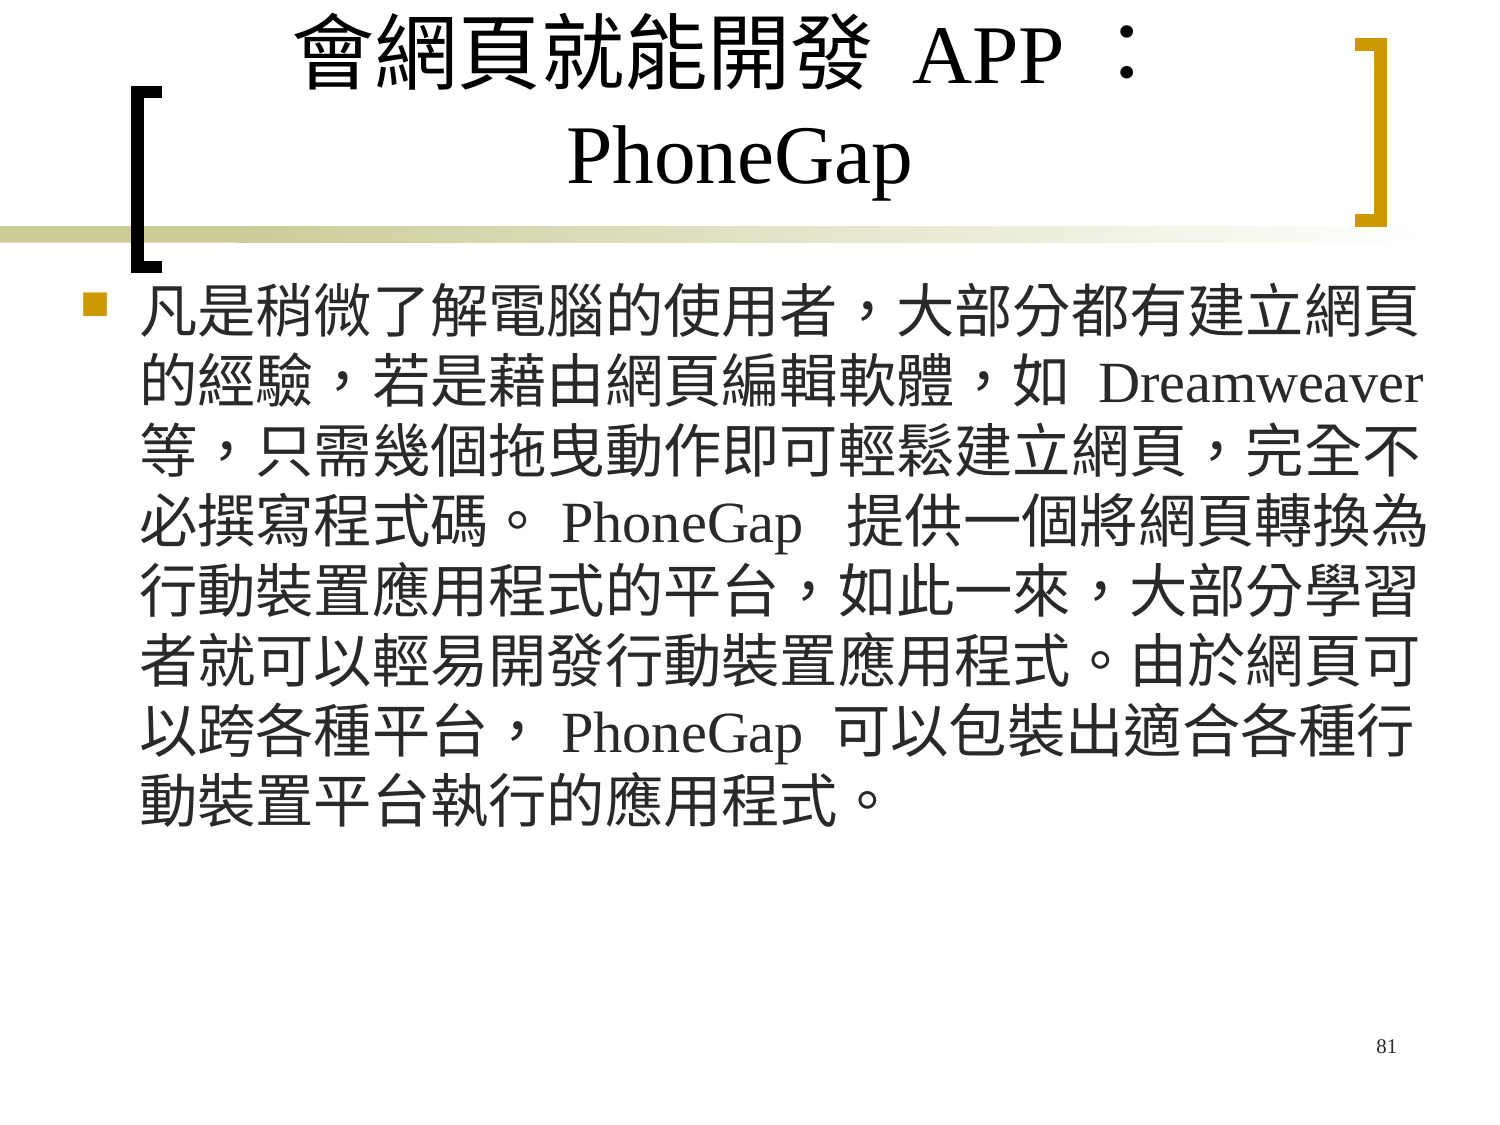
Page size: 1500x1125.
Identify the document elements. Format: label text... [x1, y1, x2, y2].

list 凡是稍微了解電腦的使用者，大部分都有建立網頁的經驗，若是藉由網頁編輯軟體，如 Dreamweaver 等，只需幾個拖曳動作即可輕鬆建立網頁，完全不必撰寫程式碼。PhoneGap 提供一個將網頁轉換為行動裝置應用程式的平台，如此一來，大部分學習者就可以輕易開發行動裝置應用程式。由於網頁可以跨各種平台，PhoneGap 可以包裝出適合各種行動裝置平台執行的應用程式。 [64, 267, 1459, 1012]
slide_number 81 [1099, 1024, 1413, 1101]
title 會網頁就能開發 APP：PhoneGap [152, 15, 1328, 208]
